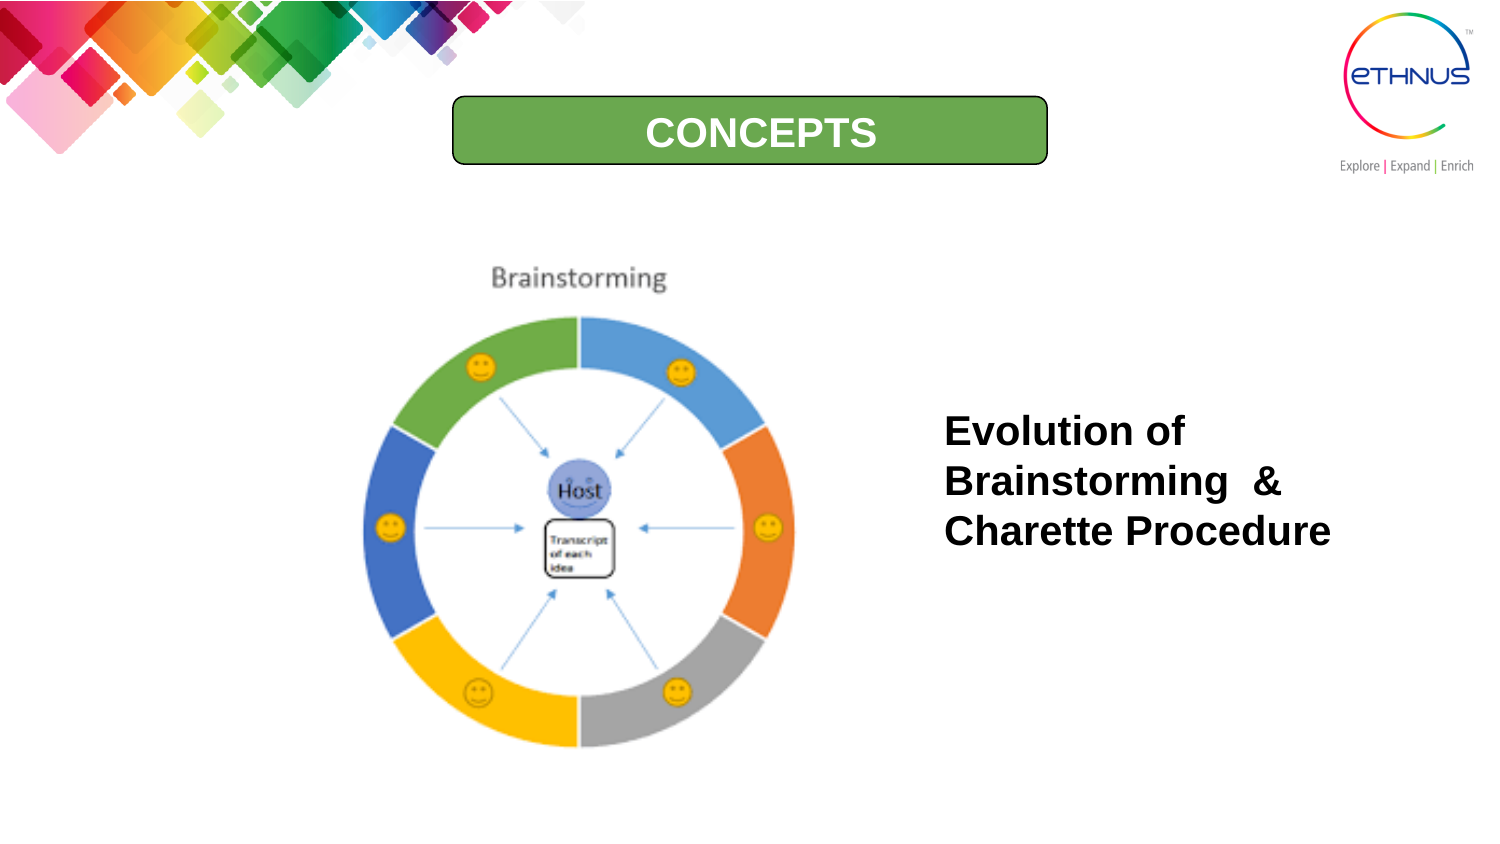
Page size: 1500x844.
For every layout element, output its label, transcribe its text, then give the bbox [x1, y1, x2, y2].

text_box Evolution of Brainstorming & Charette Procedure [929, 389, 1422, 570]
picture [1327, 0, 1500, 182]
picture [0, 1, 585, 154]
picture [348, 251, 810, 758]
text_box CONCEPTS [459, 96, 1048, 165]
